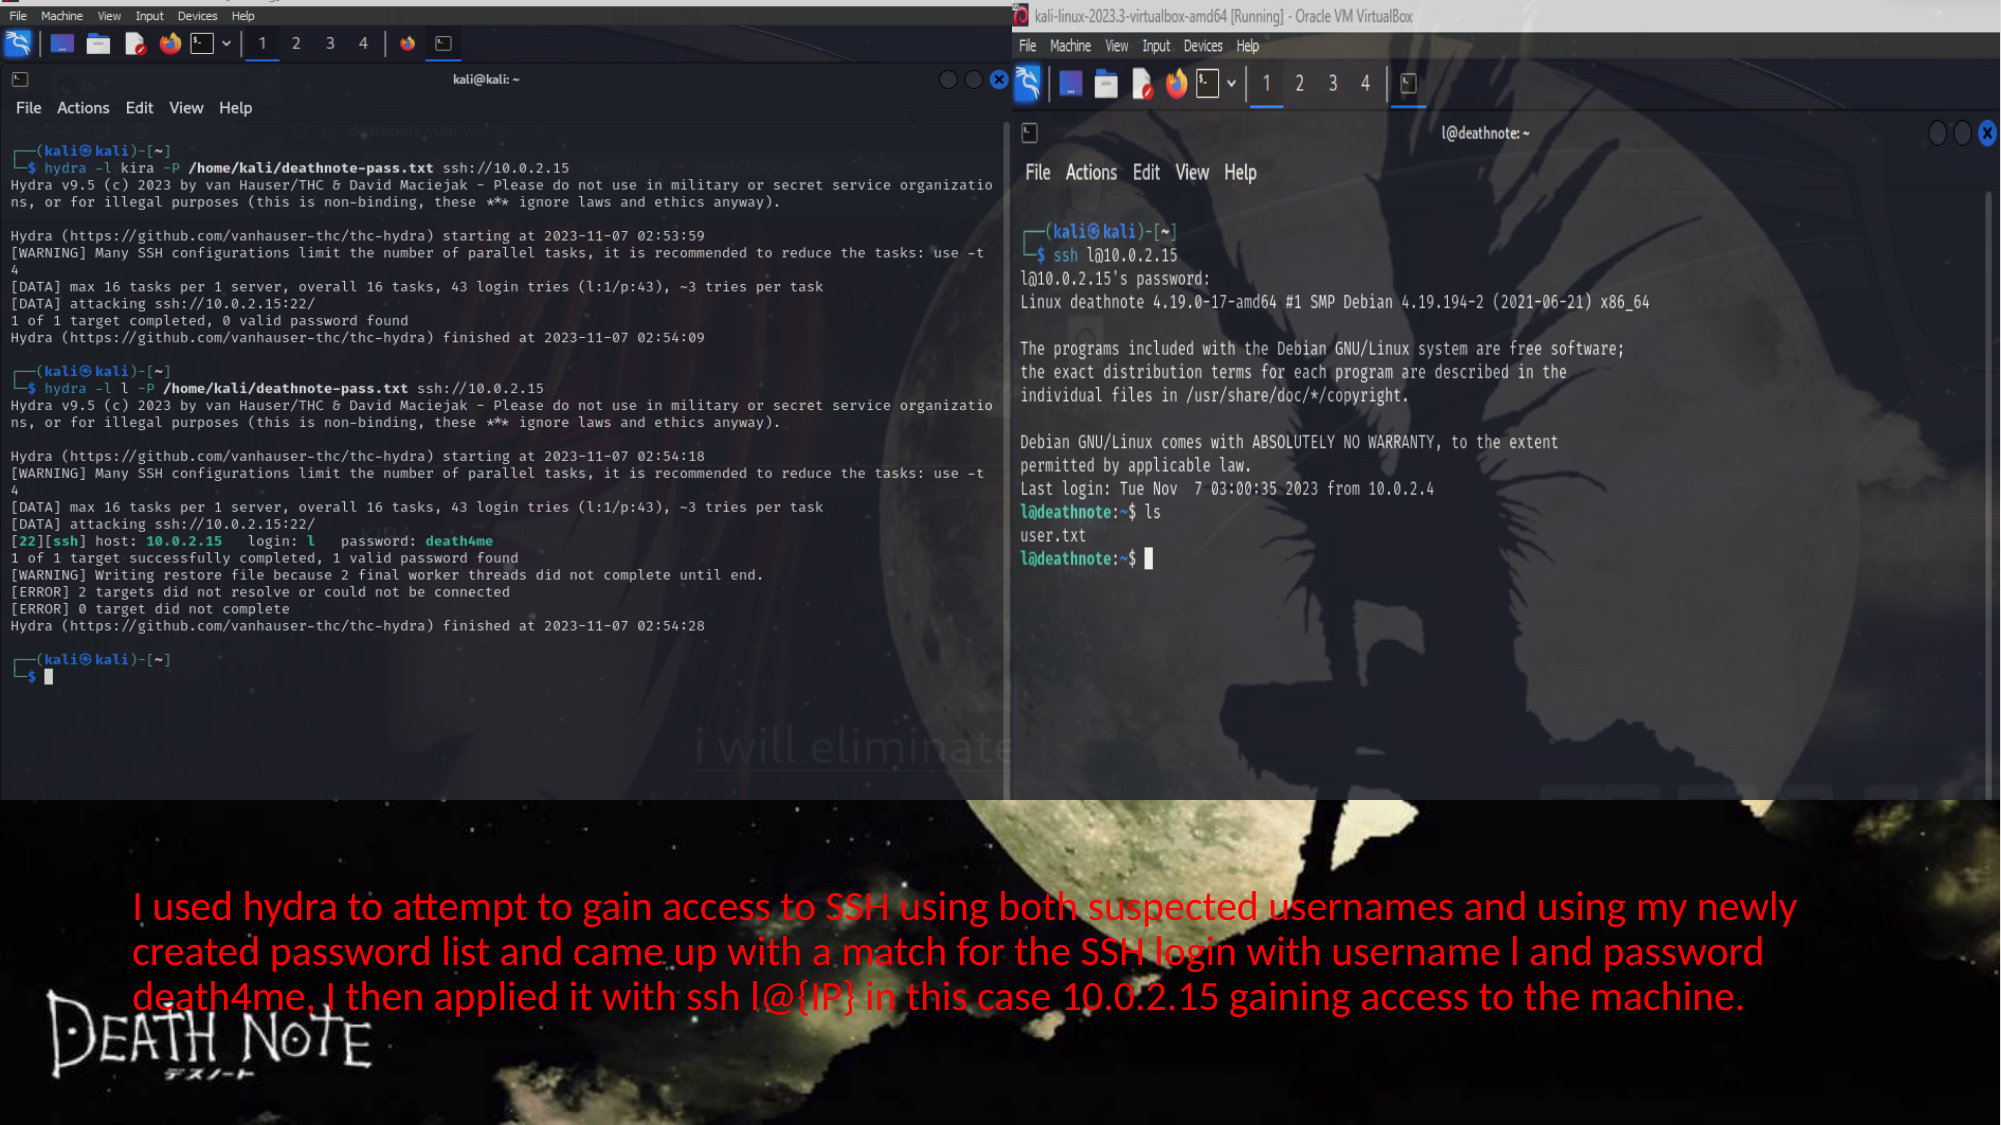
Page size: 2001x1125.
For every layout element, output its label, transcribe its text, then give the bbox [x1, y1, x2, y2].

list I used hydra to attempt to gain access to SSH using both suspected usernames and using my newly created password list and came up with a match for the SSH login with username l and password death4me, I then applied it with ssh l@{IP} in this case 10.0.2.15 gaining access to the machine. [117, 877, 1883, 1034]
picture [0, 0, 2001, 1125]
